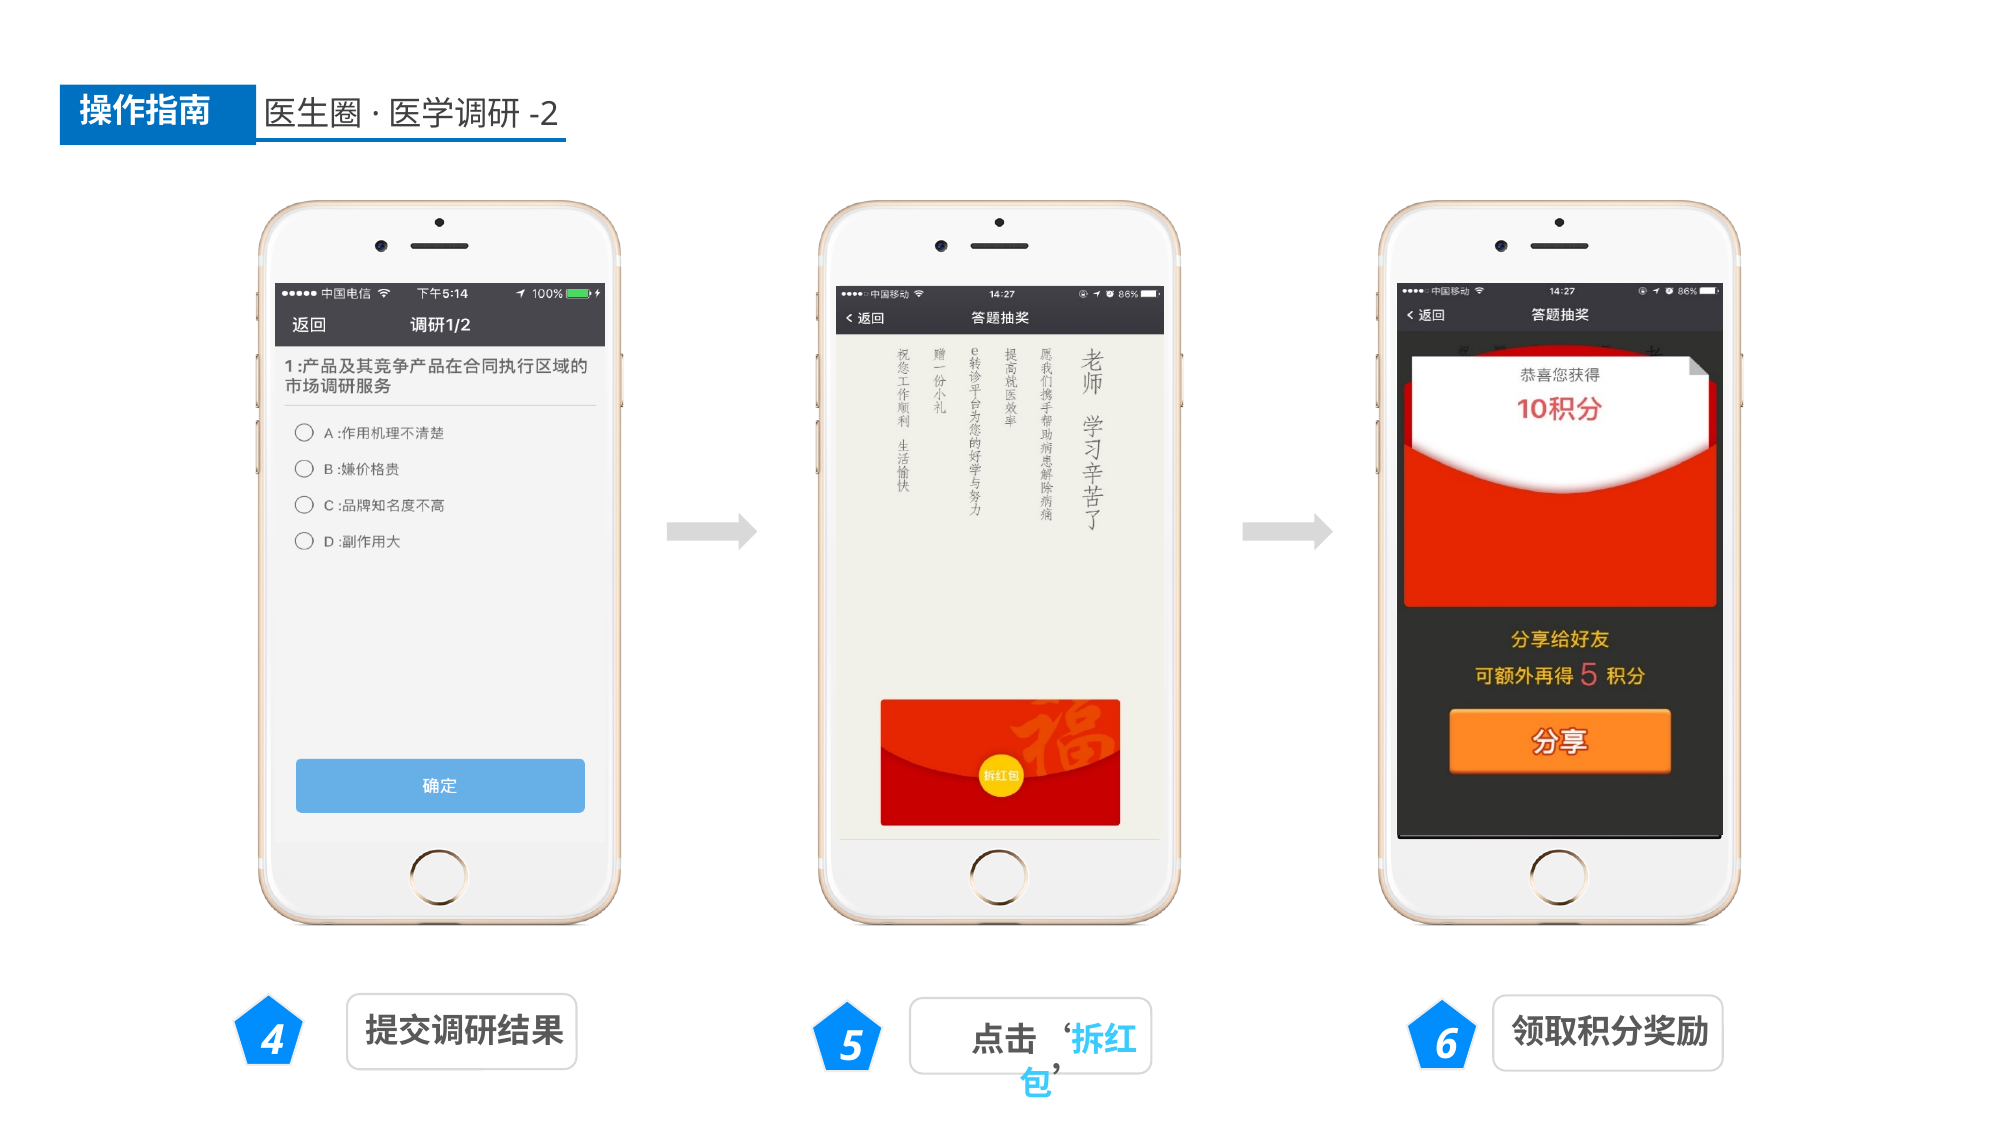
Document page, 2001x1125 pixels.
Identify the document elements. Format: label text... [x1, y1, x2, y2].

text_box 操作指南 [64, 82, 278, 137]
text_box [59, 84, 257, 146]
text_box 6 [1405, 997, 1479, 1071]
picture [275, 283, 605, 842]
text_box [346, 992, 578, 1071]
text_box 5 [810, 999, 884, 1073]
text_box [908, 996, 1153, 1075]
text_box 领取积分奖励 [1493, 1003, 1729, 1058]
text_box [255, 200, 1744, 927]
text_box 4 [232, 992, 306, 1066]
text_box 点击‘拆红包’ [932, 1010, 1177, 1111]
text_box [1492, 994, 1724, 1072]
text_box 提交调研结果 [347, 1001, 583, 1057]
text_box 医生圈·医学调研-2 [248, 84, 574, 140]
